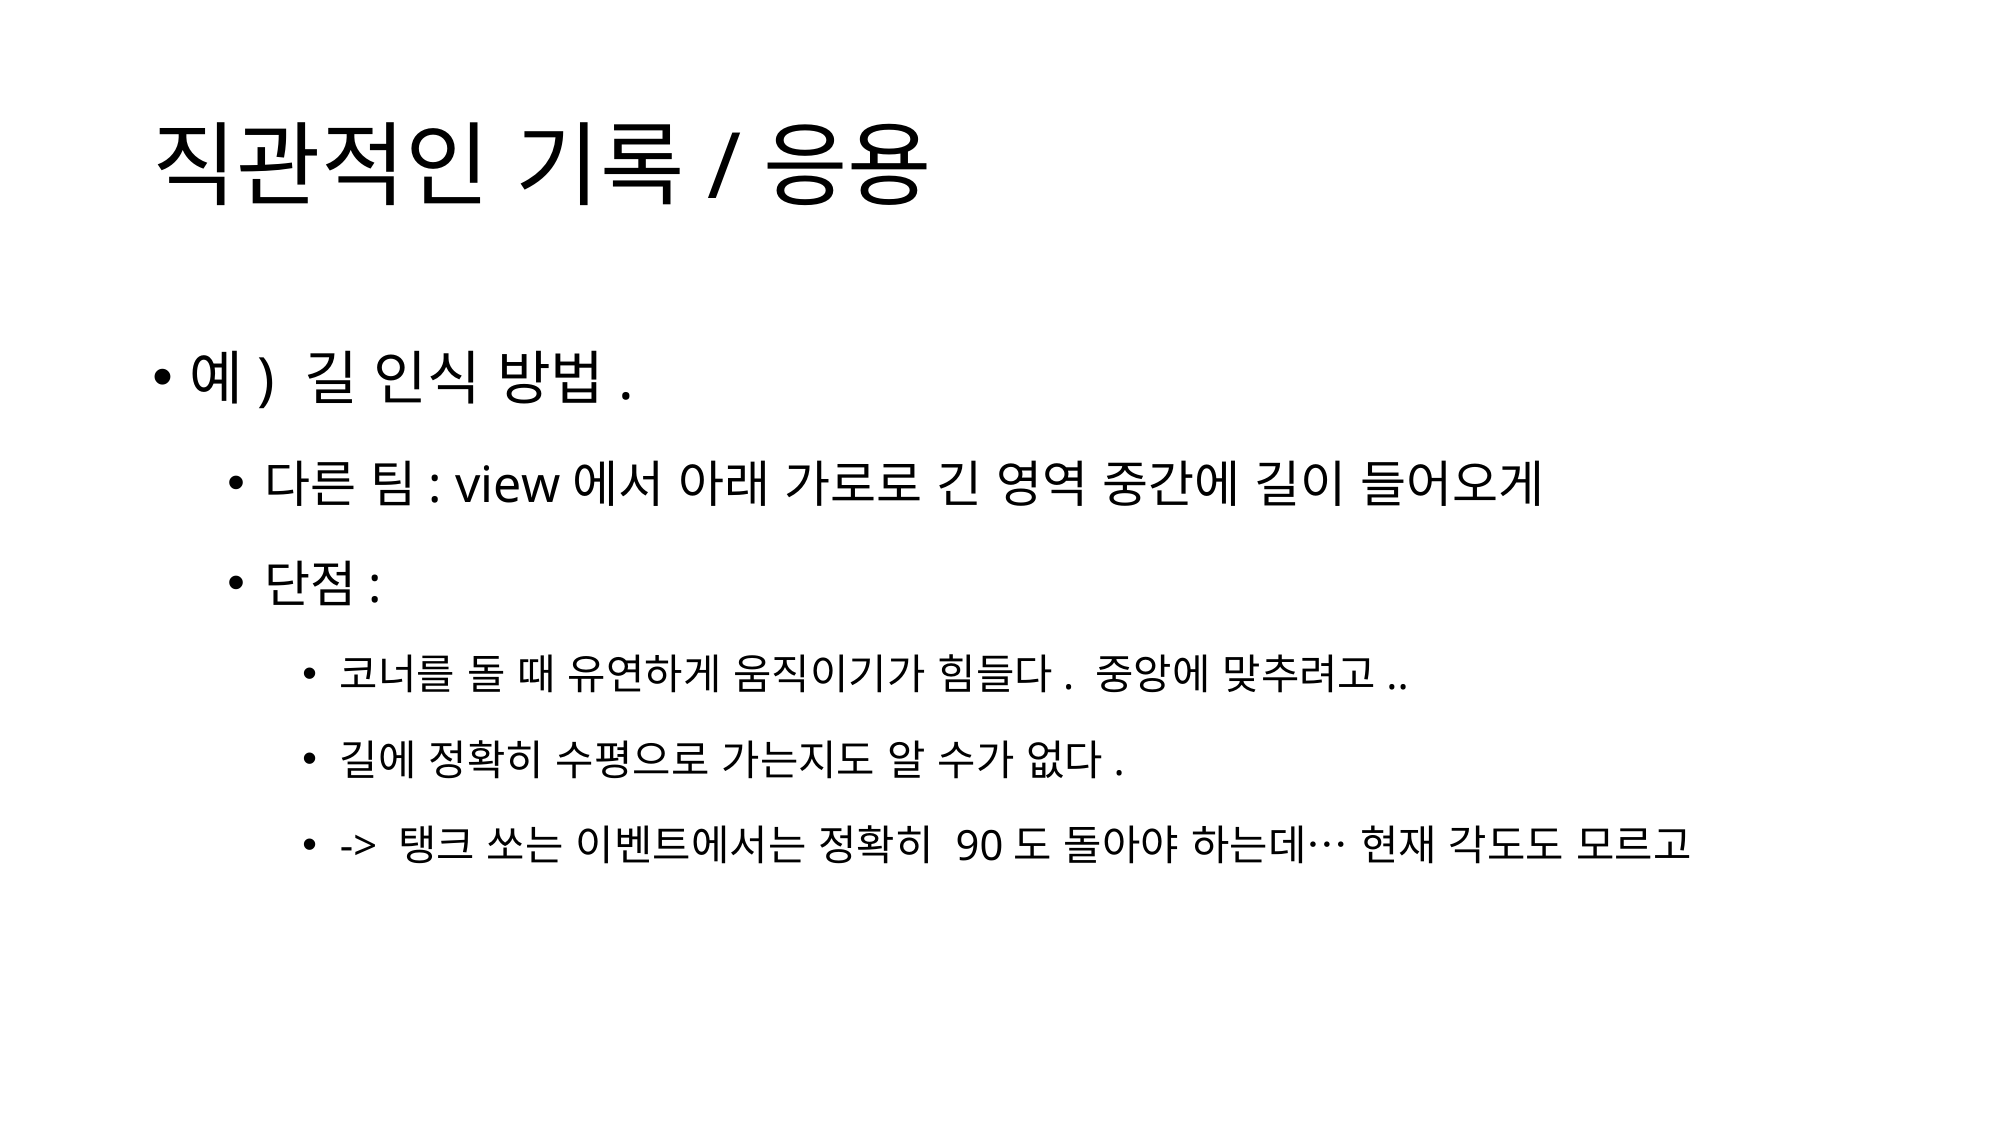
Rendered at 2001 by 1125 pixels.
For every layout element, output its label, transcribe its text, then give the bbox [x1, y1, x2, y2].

title 직관적인 기록/응용 [137, 59, 1863, 278]
list 예) 길 인식 방법. 다른 팀: view에서 아래 가로로 긴 영역 중간에 길이 들어오게 단점: 코너를 돌 때 유연하게 움직이기가 힘들다. 중앙에 맞추려고.. 길에 정확히 수평으로 가는지도 알 수가 없다. -> 탱크 쏘는 이벤트에서는 정확히 90도 돌아야 하는데… 현재 각도도 모르고 [137, 299, 1863, 1088]
